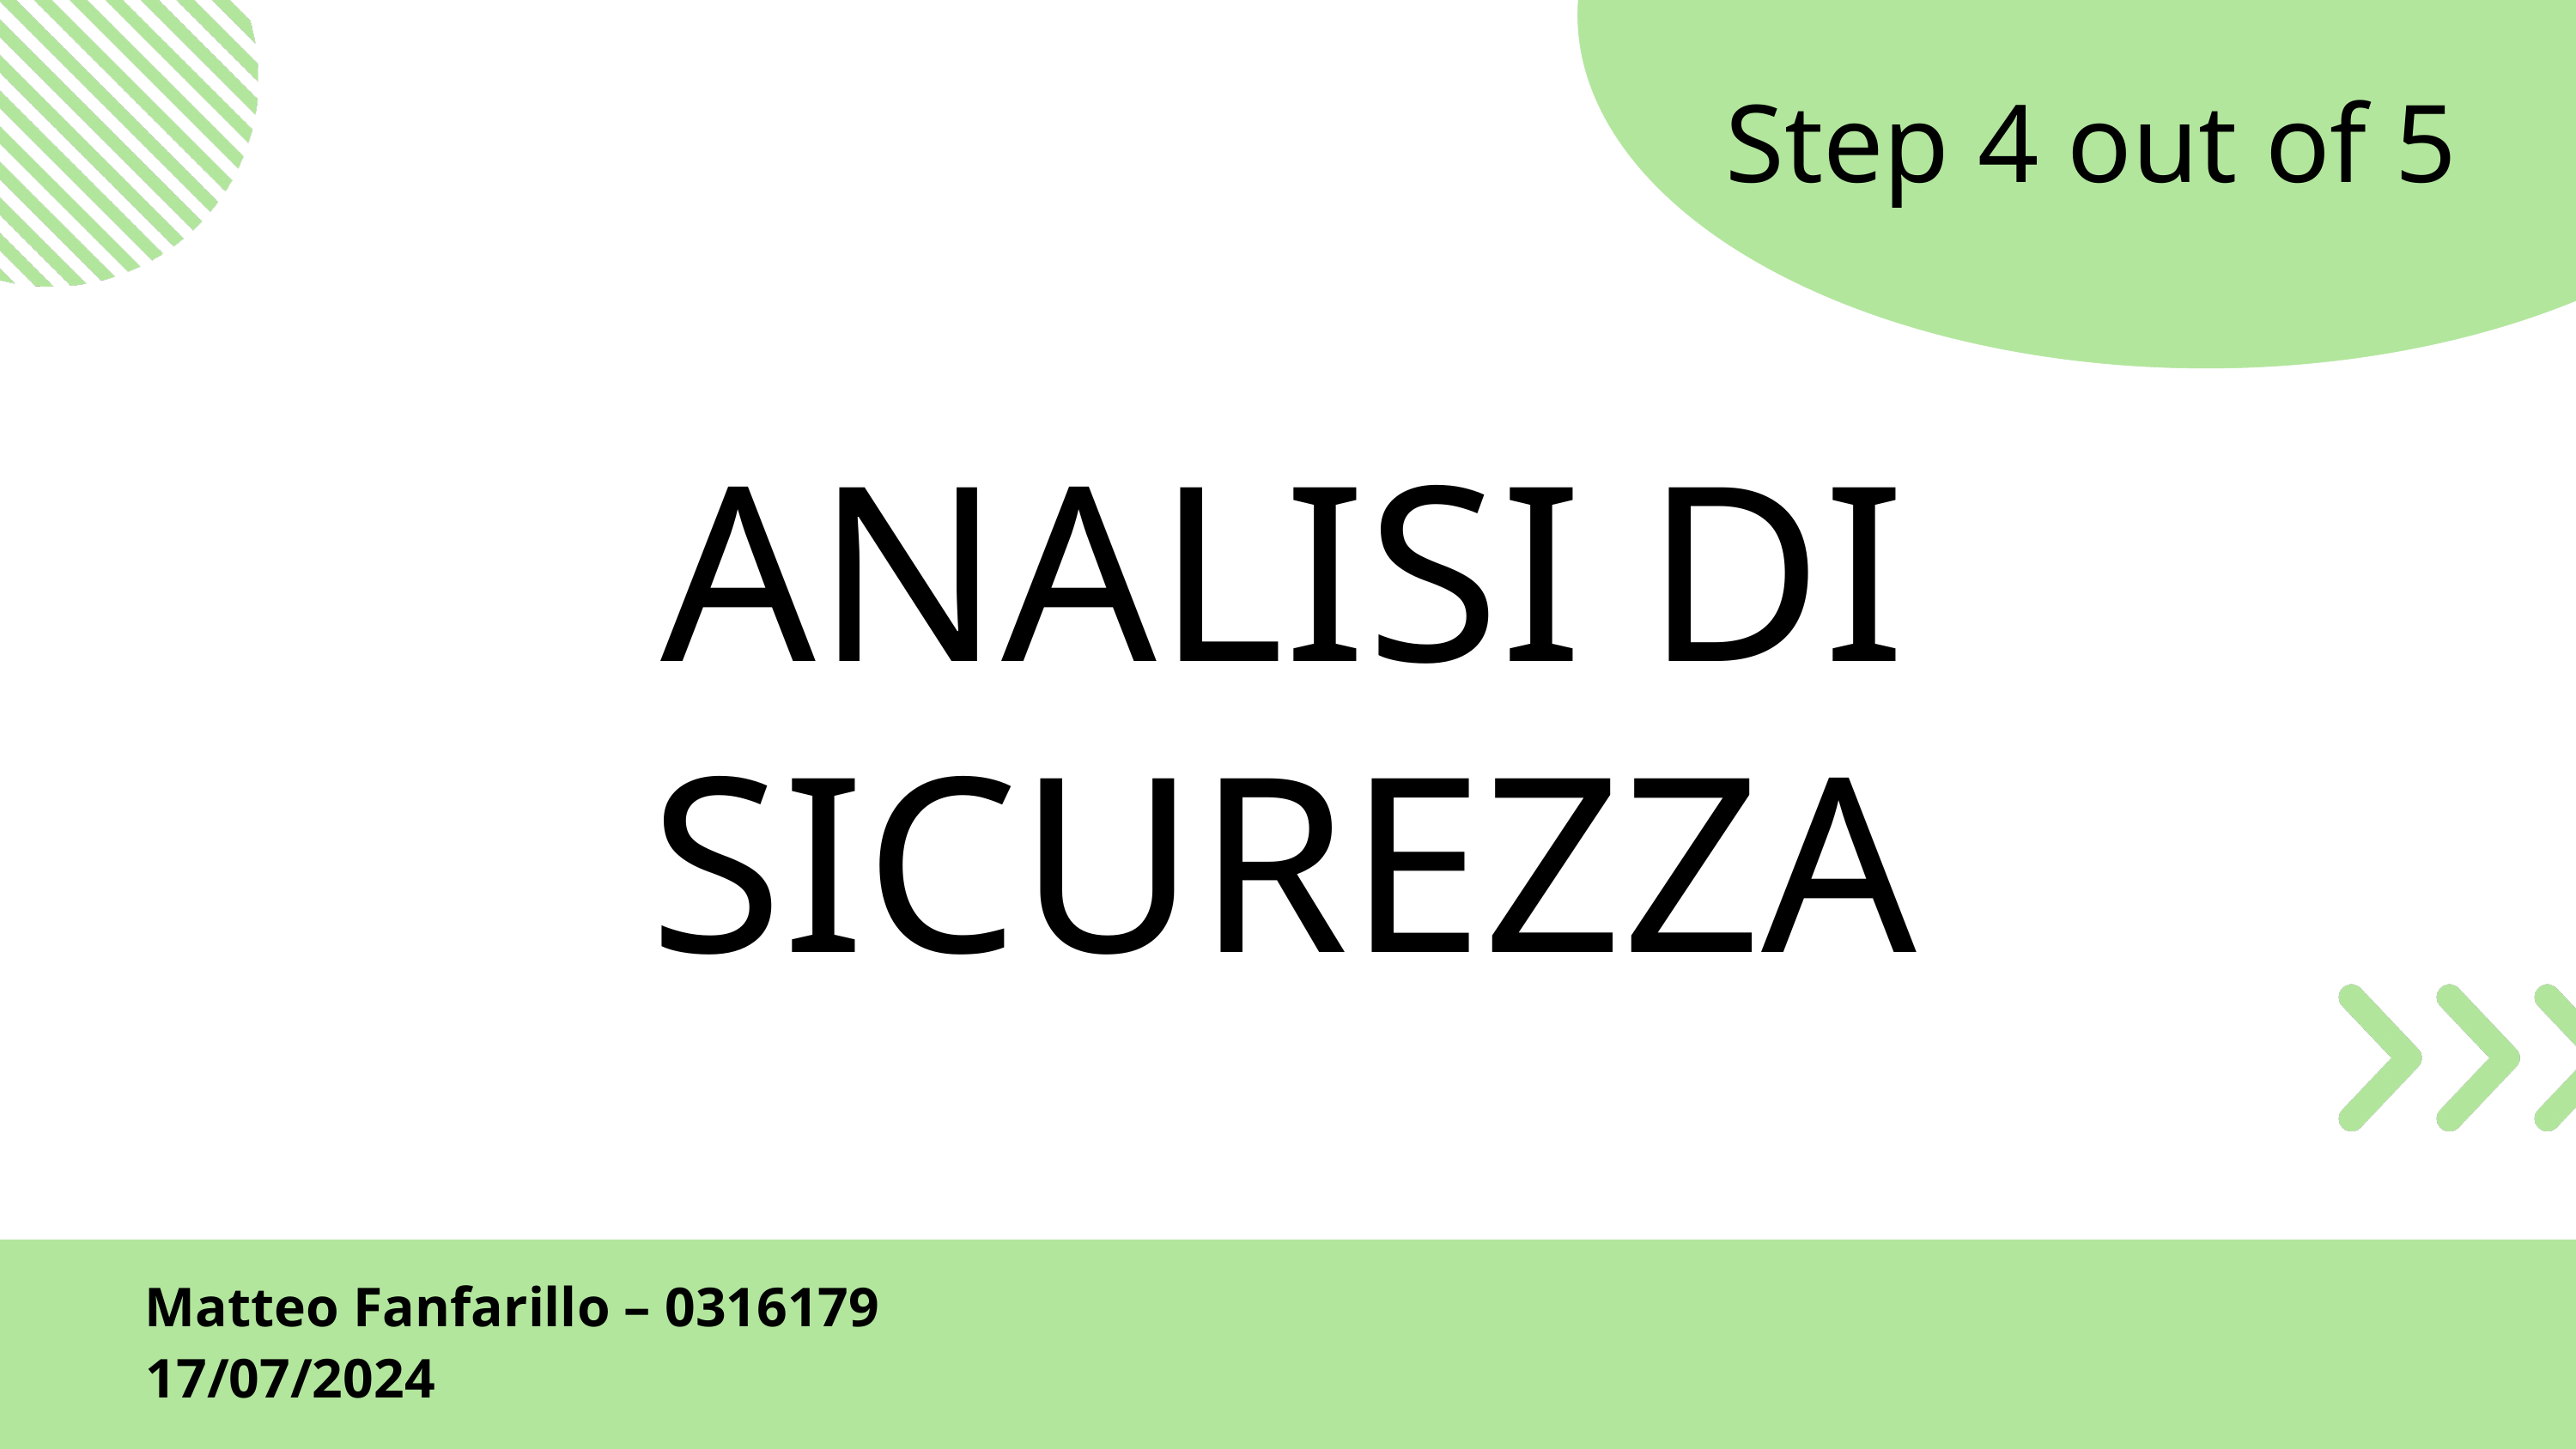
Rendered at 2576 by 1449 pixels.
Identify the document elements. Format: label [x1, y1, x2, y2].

text_box [0, 0, 2576, 1236]
text_box [63, 385, 2350, 1236]
text_box [0, 1239, 2576, 1449]
